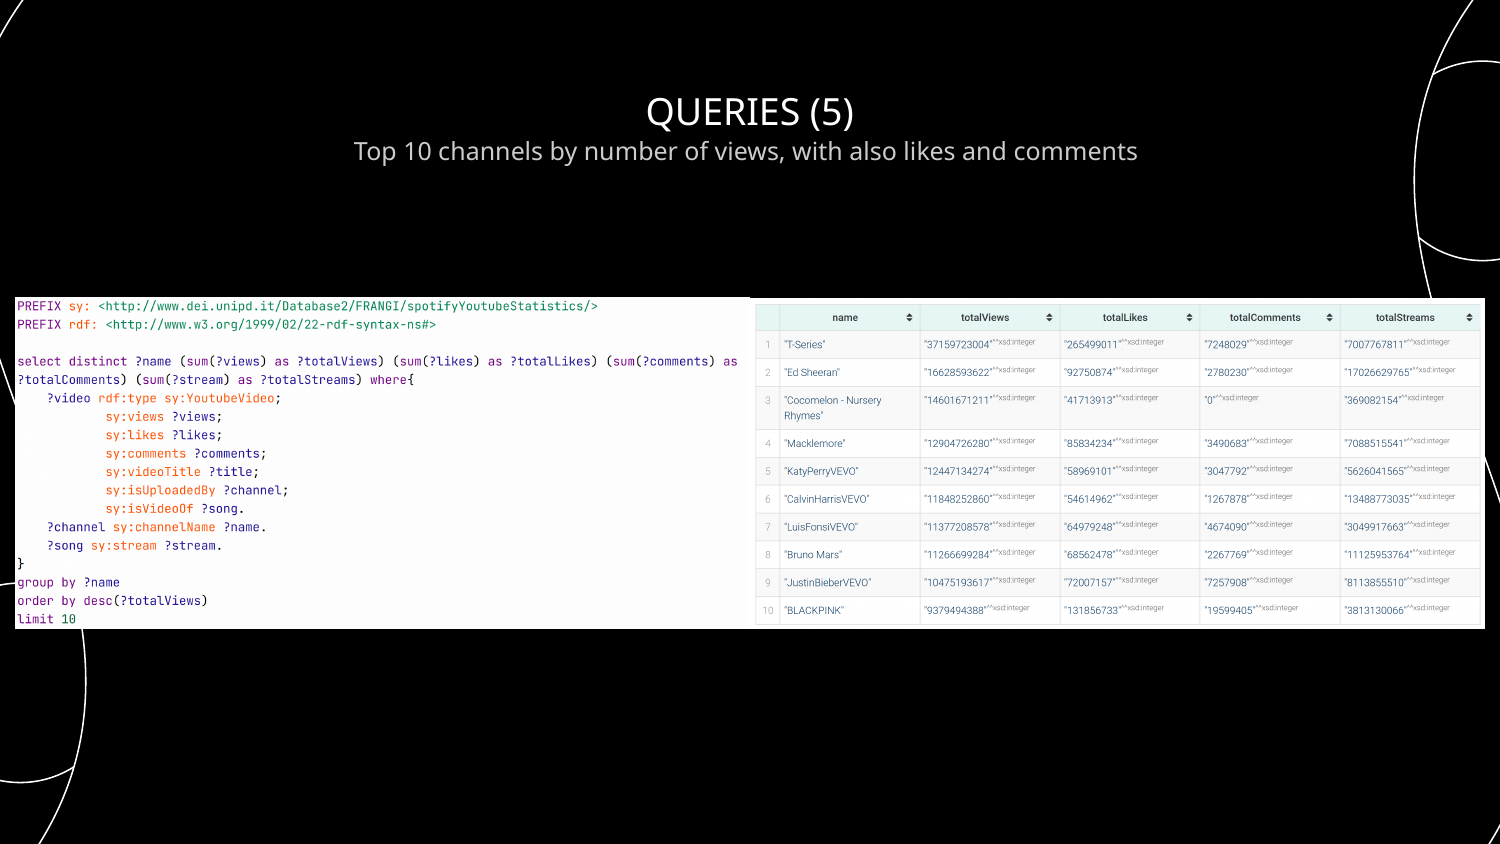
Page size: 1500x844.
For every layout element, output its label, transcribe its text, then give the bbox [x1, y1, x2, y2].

picture [15, 297, 1485, 630]
title QUERIES (5) [118, 72, 1382, 120]
text_box Top 10 channels by number of views, with also likes and comments [118, 120, 1382, 215]
